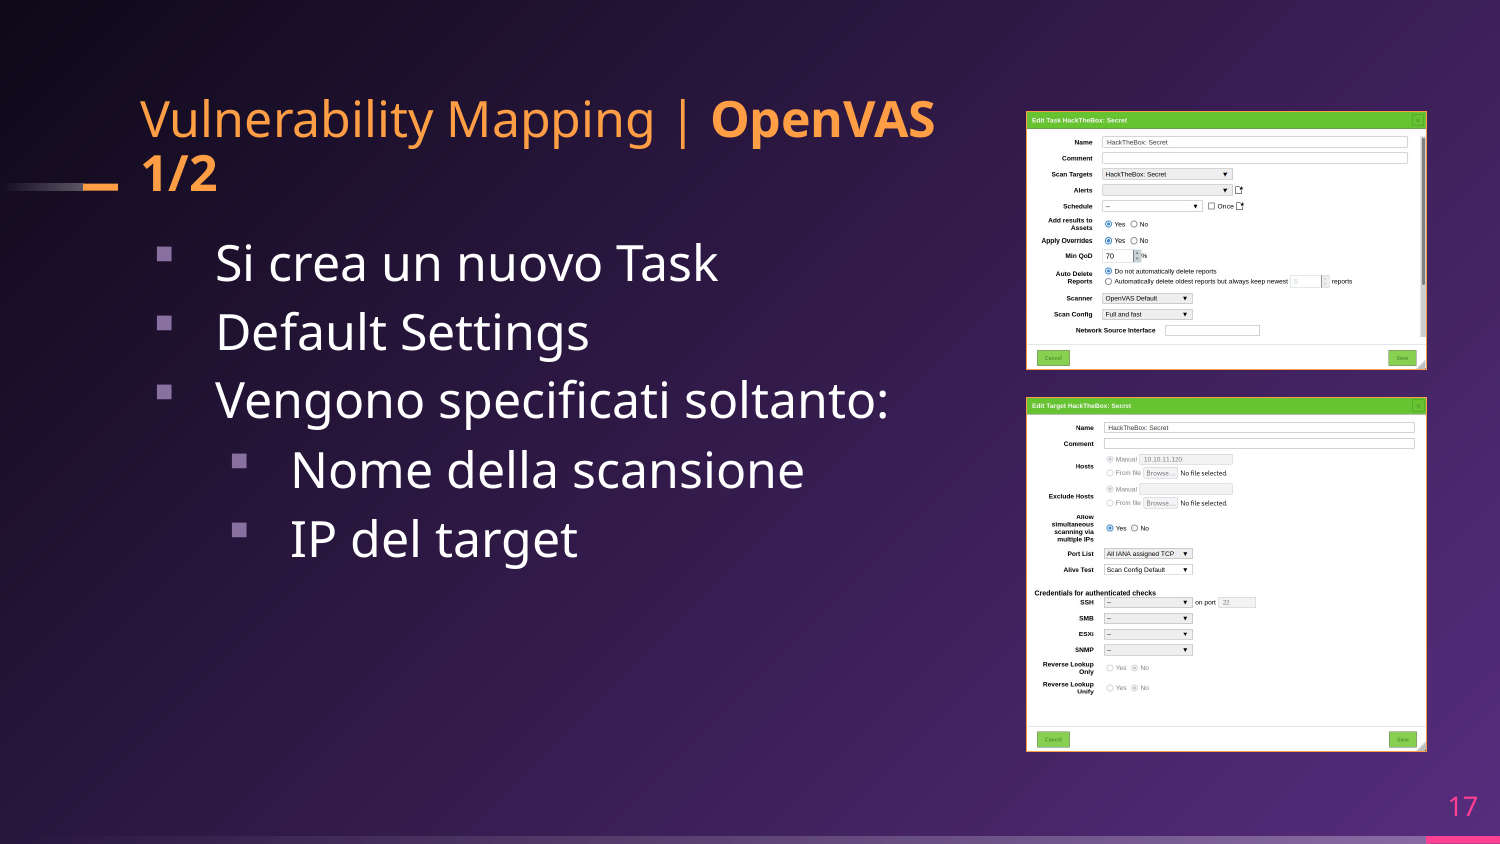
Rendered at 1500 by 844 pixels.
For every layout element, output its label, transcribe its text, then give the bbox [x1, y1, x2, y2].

slide_number 17 [1426, 779, 1500, 837]
picture [1025, 397, 1427, 752]
picture [1025, 111, 1427, 371]
title Vulnerability Mapping | OpenVAS 1/2 [140, 137, 1011, 203]
list Si crea un nuovo Task Default Settings Vengono specificati soltanto: Nome della scansione IP del target [140, 222, 1011, 720]
